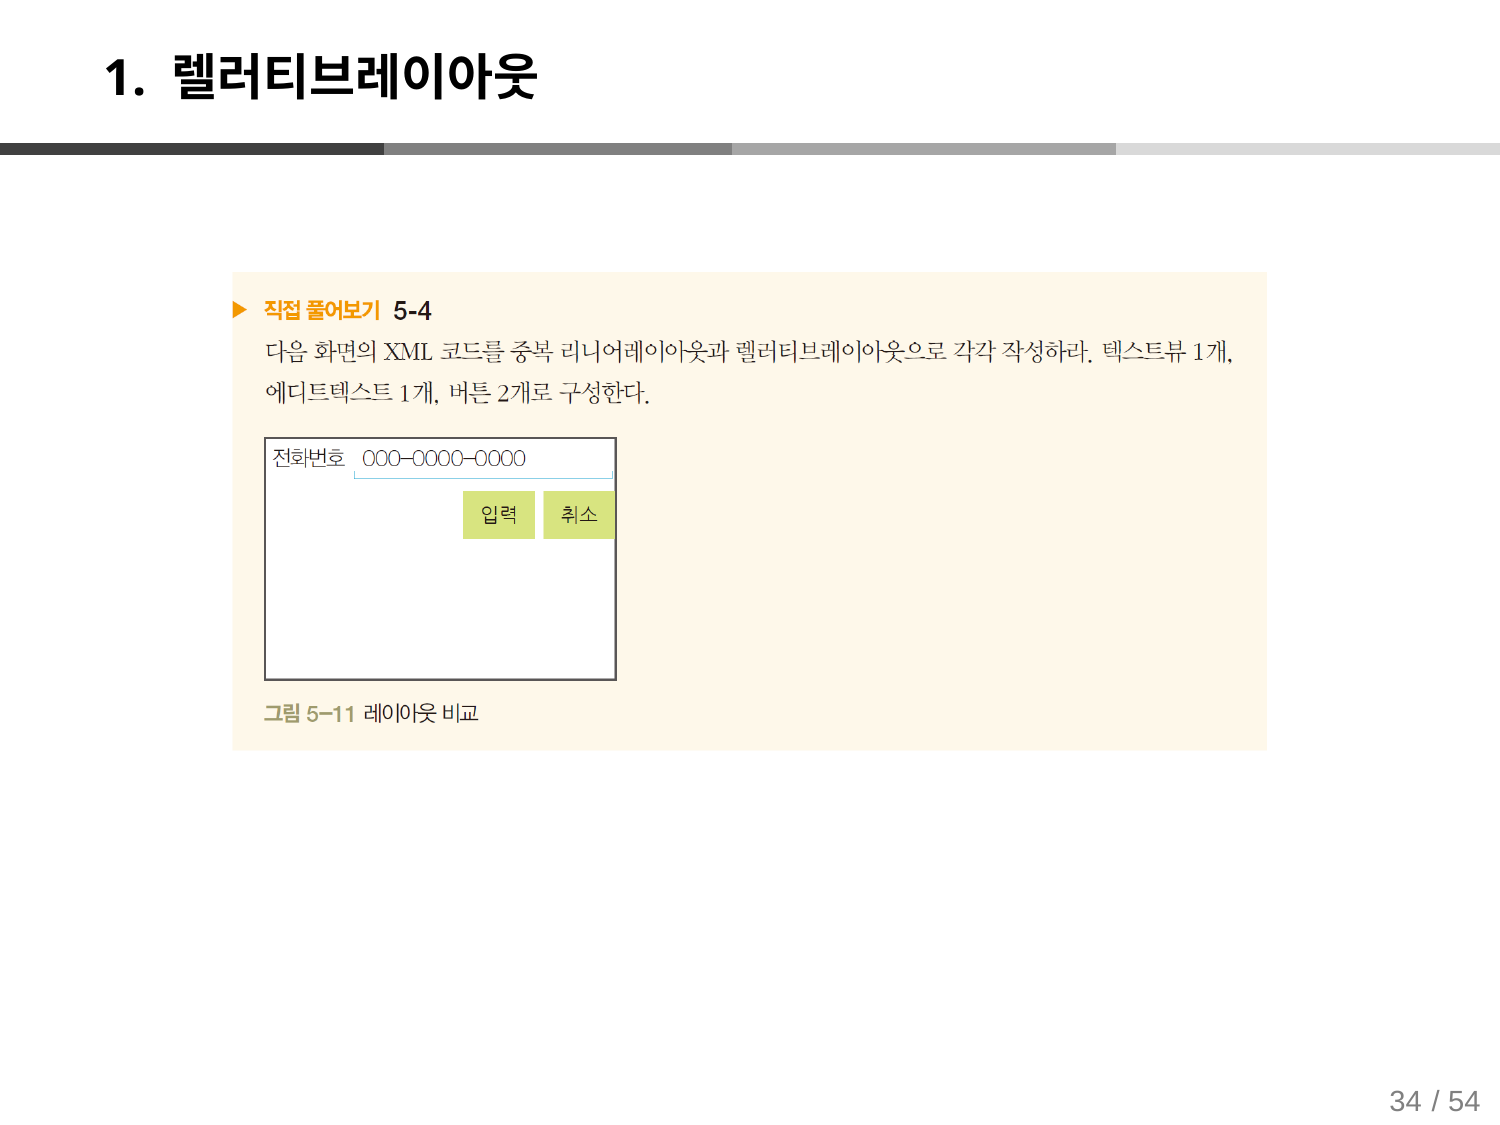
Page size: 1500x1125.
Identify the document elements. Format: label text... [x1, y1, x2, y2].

picture [228, 269, 1272, 760]
title 1. 렐러티브레이아웃 [88, 30, 1211, 121]
